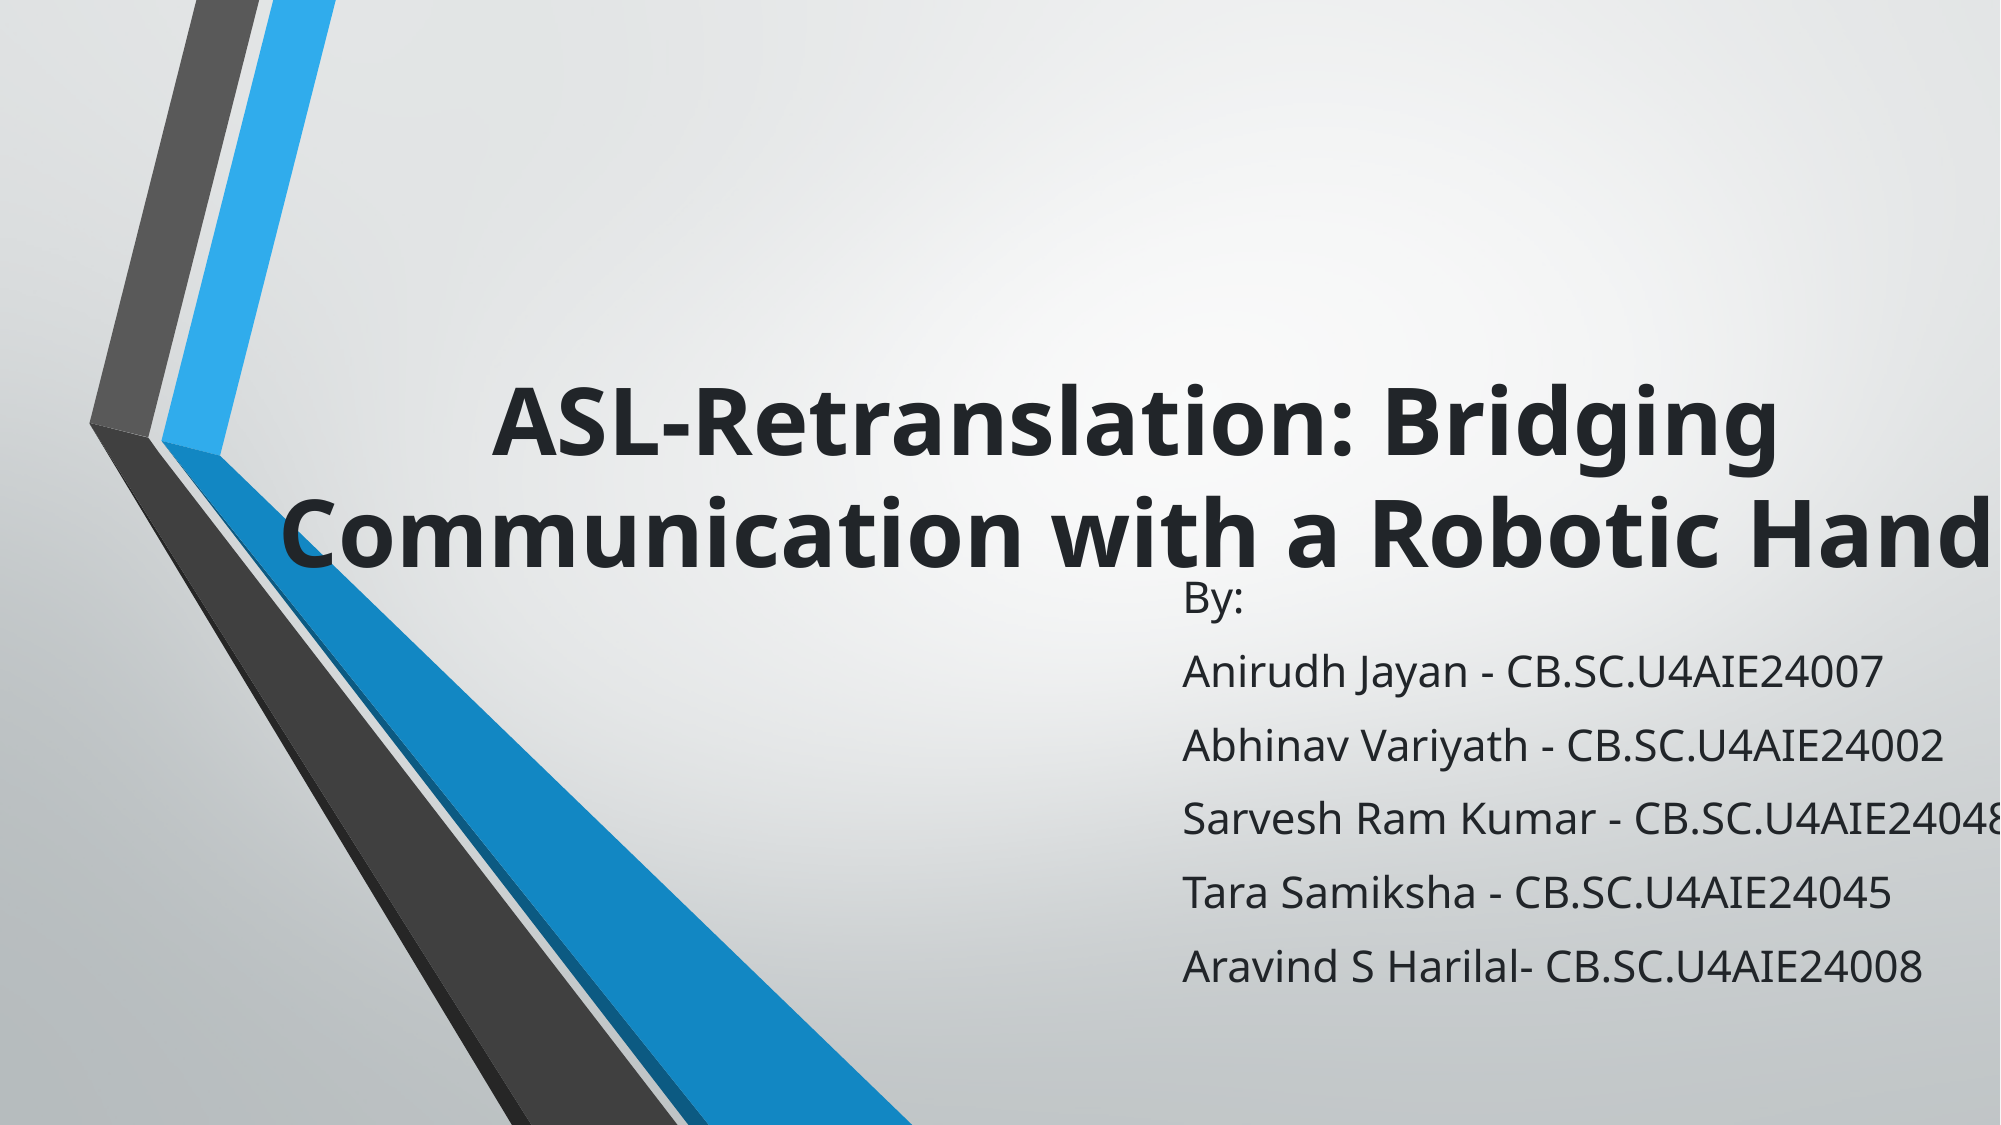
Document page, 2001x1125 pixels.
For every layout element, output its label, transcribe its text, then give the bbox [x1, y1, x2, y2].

title ASL-Retranslation: Bridging Communication with a Robotic Hand [259, 276, 2000, 707]
subtitle By: Anirudh Jayan - CB.SC.U4AIE24007 Abhinav Variyath - CB.SC.U4AIE24002 Sarvesh Ram Kumar - CB.SC.U4AIE24048 Tara Samiksha - CB.SC.U4AIE24045 Aravind S Harilal- CB.SC.U4AIE24008 [1167, 562, 2000, 1065]
